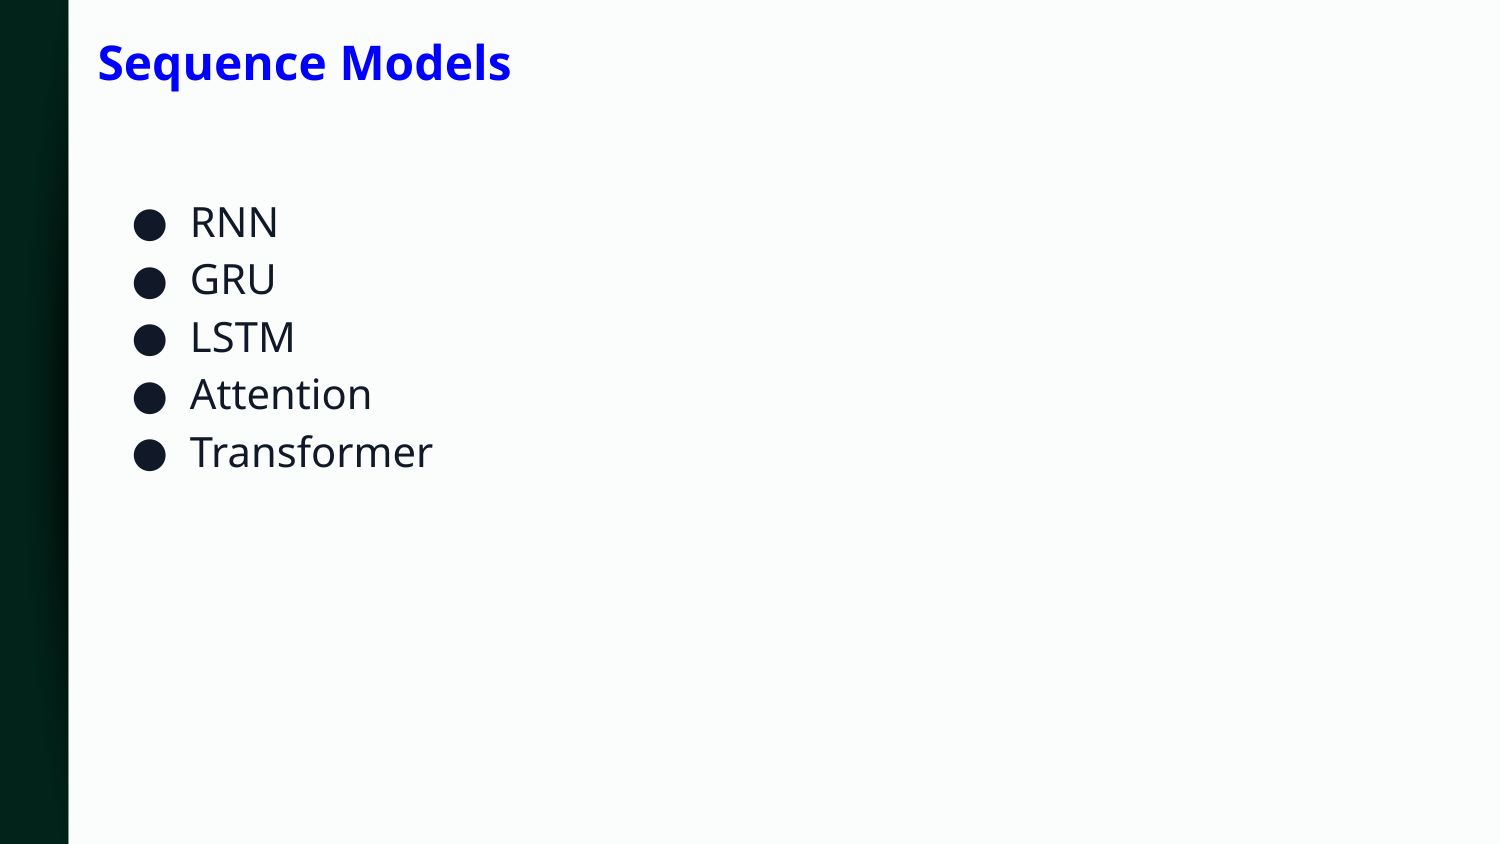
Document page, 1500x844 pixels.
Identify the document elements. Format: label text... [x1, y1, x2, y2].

title Sequence Models [82, 17, 1500, 106]
list RNN GRU LSTM Attention Transformer [99, 172, 1362, 544]
picture [0, 0, 1500, 844]
